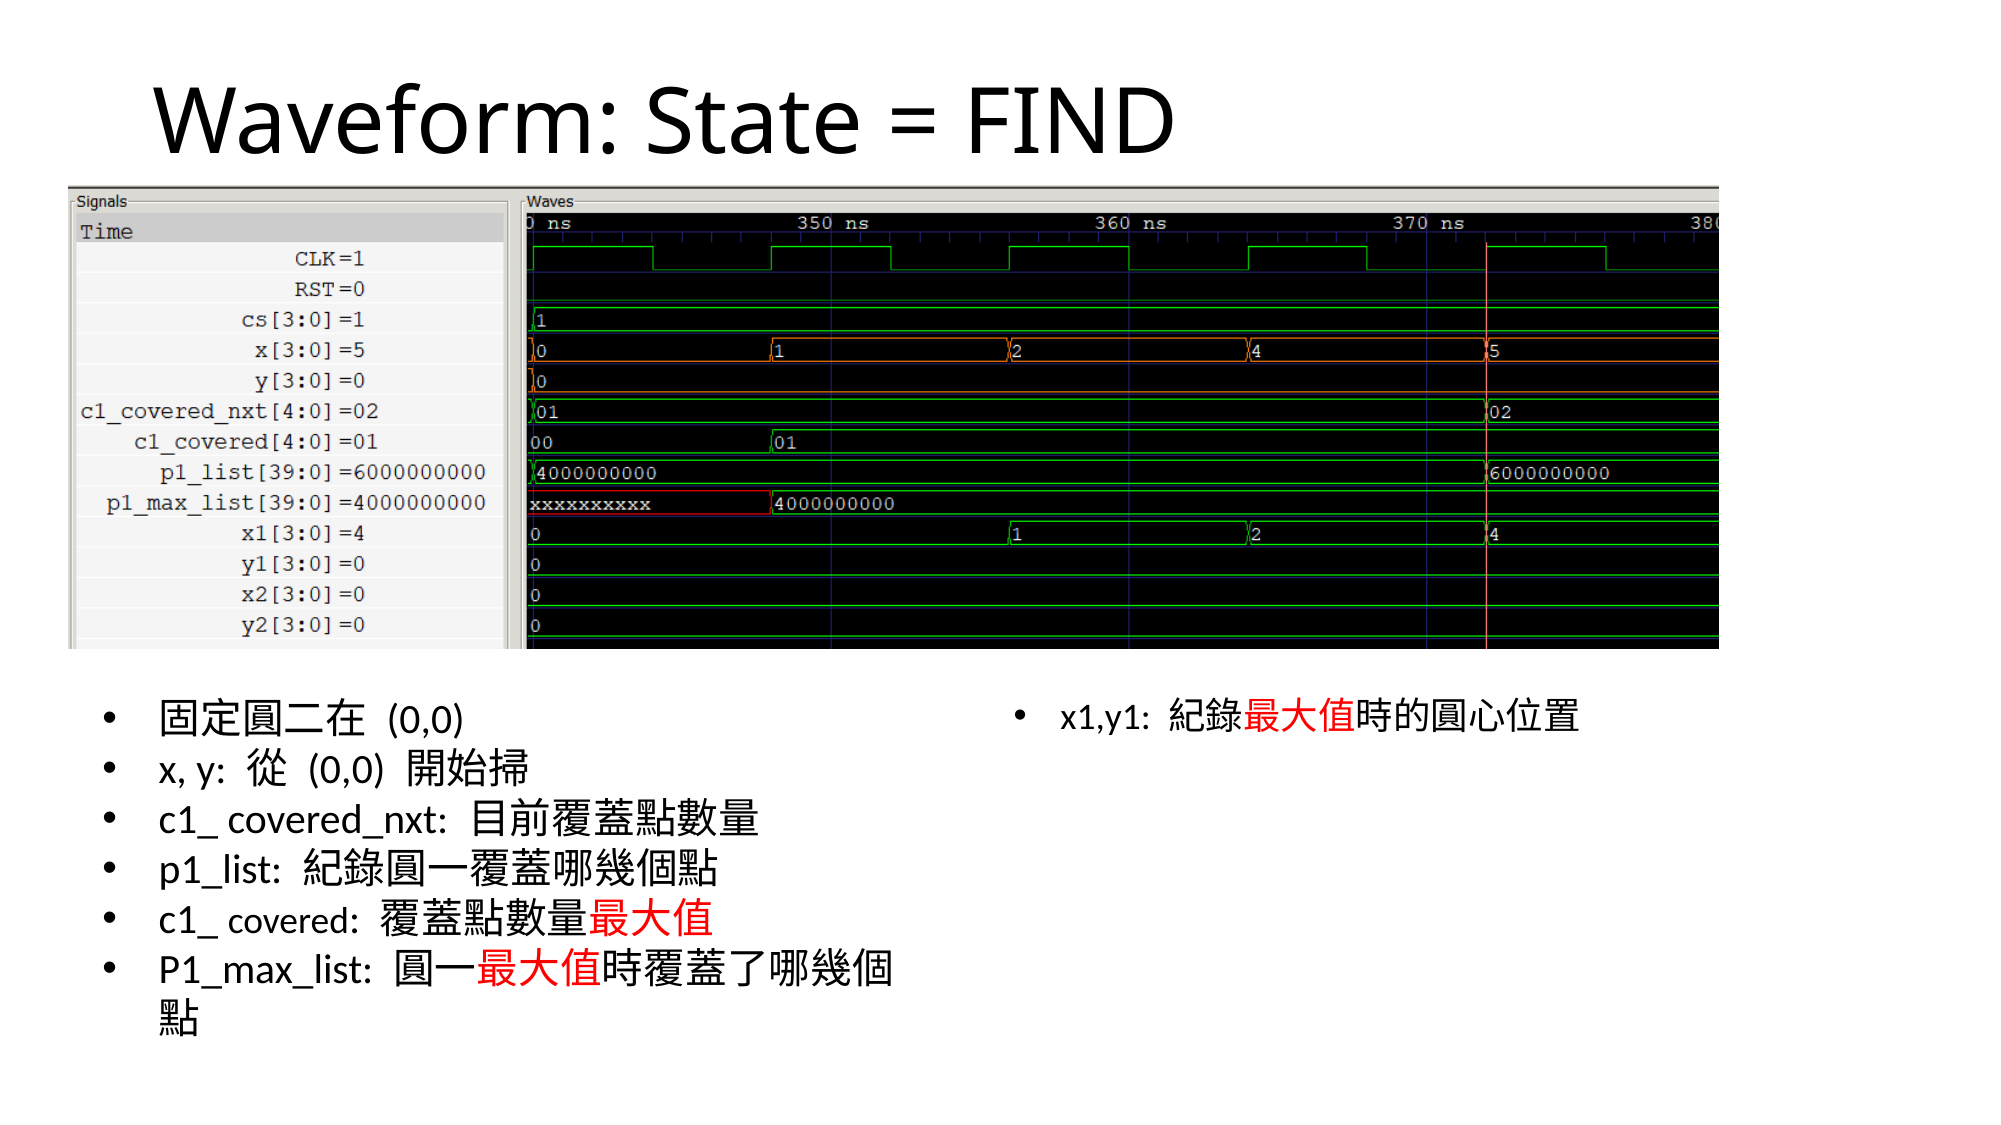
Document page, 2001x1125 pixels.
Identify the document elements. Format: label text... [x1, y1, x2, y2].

picture [68, 185, 1719, 649]
title Waveform: State = FIND [137, 15, 1863, 233]
text_box 固定圓二在 (0,0) x, y: 從 (0,0) 開始掃 c1_ covered_nxt: 目前覆蓋點數量 p1_list: 紀錄圓一覆蓋哪幾個點 c1_ covered: 覆蓋點數量最大值 P1_max_list: 圓一最大值時覆蓋了哪幾個點 [87, 684, 939, 1050]
text_box x1,y1: 紀錄最大值時的圓心位置 [998, 684, 1596, 745]
